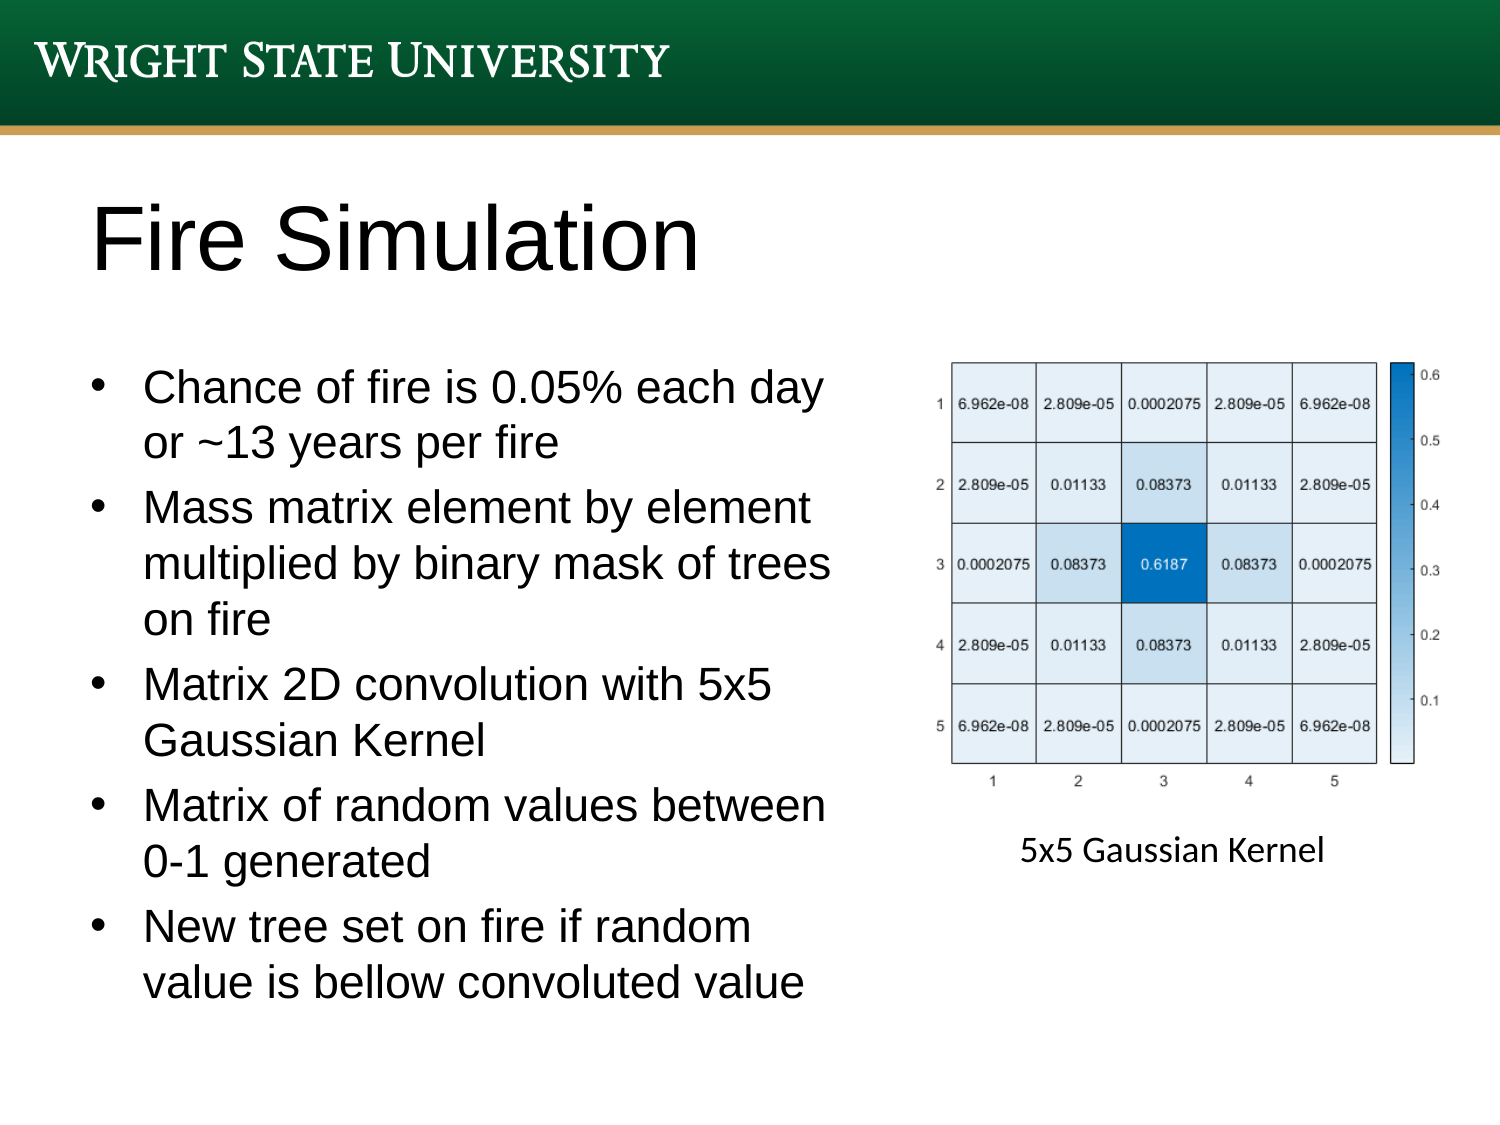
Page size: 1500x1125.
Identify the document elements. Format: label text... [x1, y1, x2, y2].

picture [0, 0, 1500, 1125]
text_box 5x5 Gaussian Kernel [873, 825, 1472, 878]
title Fire Simulation [75, 139, 1425, 327]
list Chance of fire is 0.05% each day or ~13 years per fire Mass matrix element by element multiplied by binary mask of trees on fire Matrix 2D convolution with 5x5 Gaussian Kernel Matrix of random values between 0-1 generated New tree set on fire if random value is bellow convoluted value [75, 349, 874, 1027]
